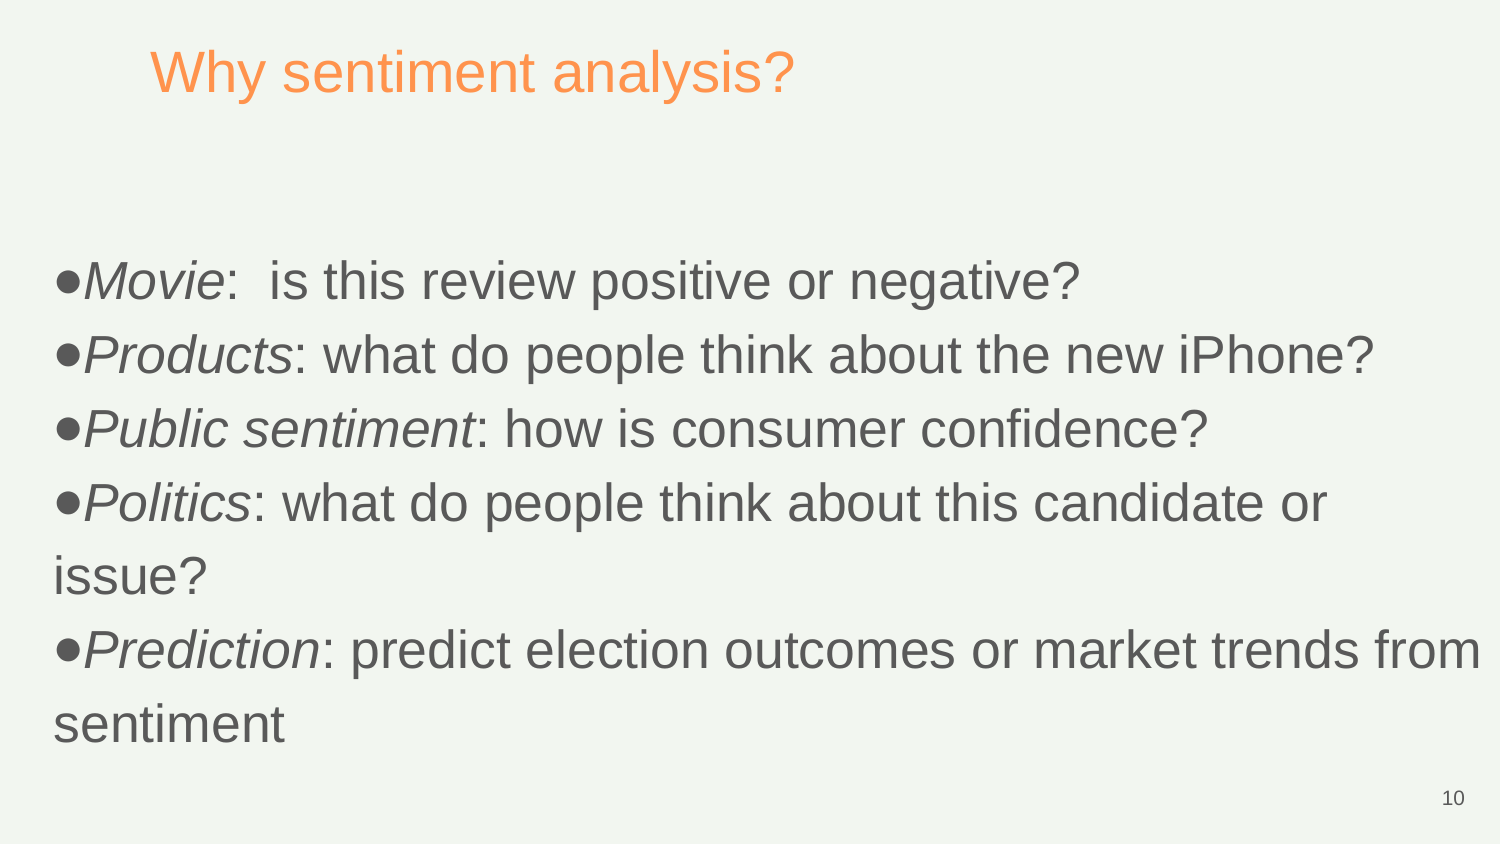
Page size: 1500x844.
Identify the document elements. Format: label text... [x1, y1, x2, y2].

slide_number 10 [1389, 764, 1480, 830]
title Why sentiment analysis? [135, 19, 1373, 132]
list Movie: is this review positive or negative? Products: what do people think about the new iPhone? Public sentiment: how is consumer confidence? Politics: what do people think about this candidate or issue? Prediction: predict election outcomes or market trends from sentiment [37, 221, 1500, 769]
